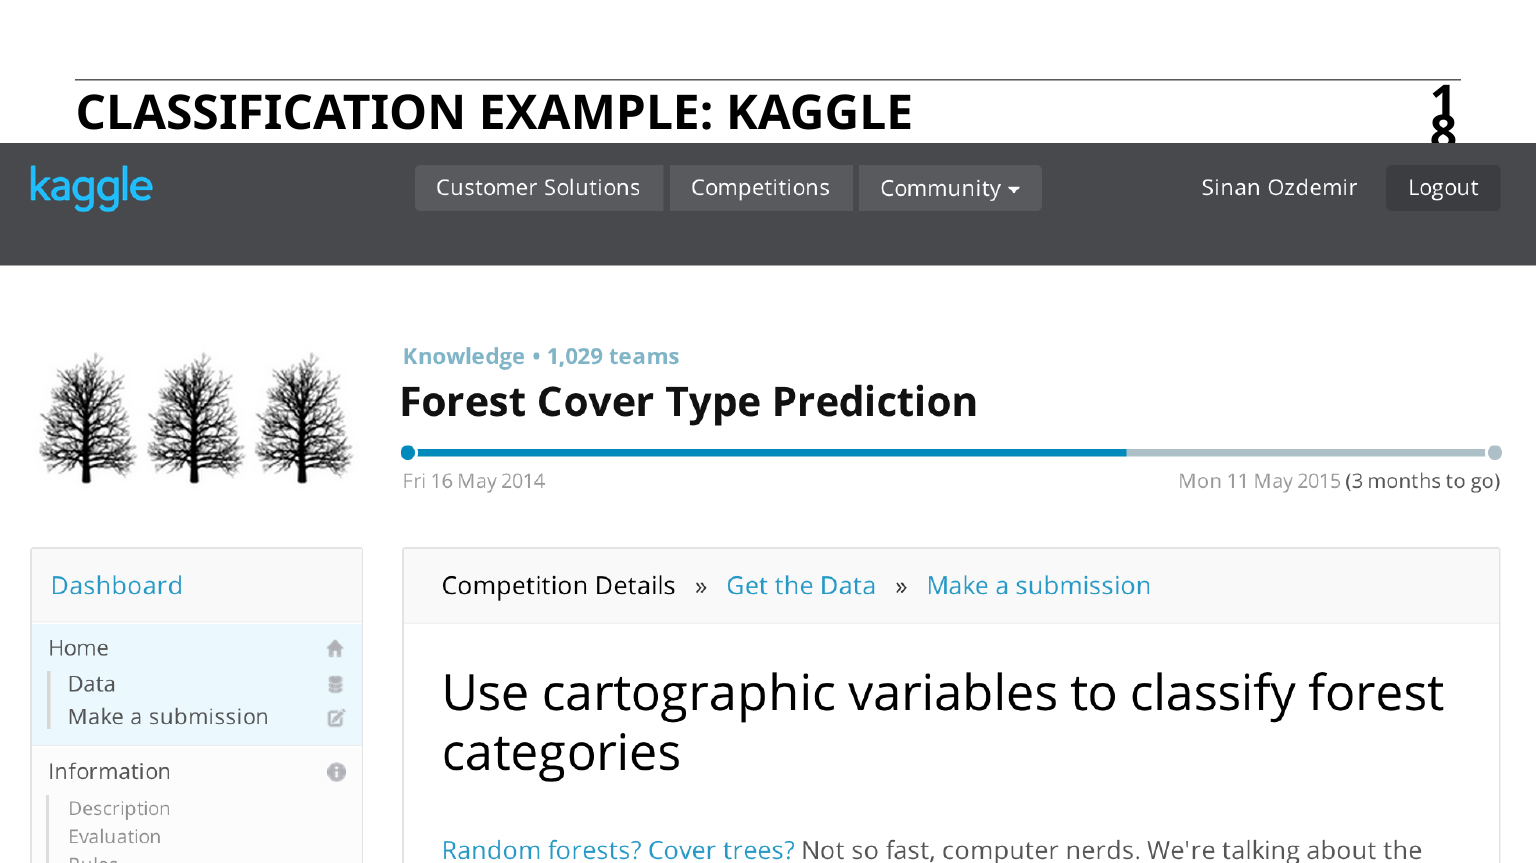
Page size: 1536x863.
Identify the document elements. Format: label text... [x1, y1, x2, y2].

picture [0, 143, 1536, 863]
slide_number 18 [1419, 86, 1461, 138]
list Classification Example: Kaggle [60, 81, 1231, 132]
